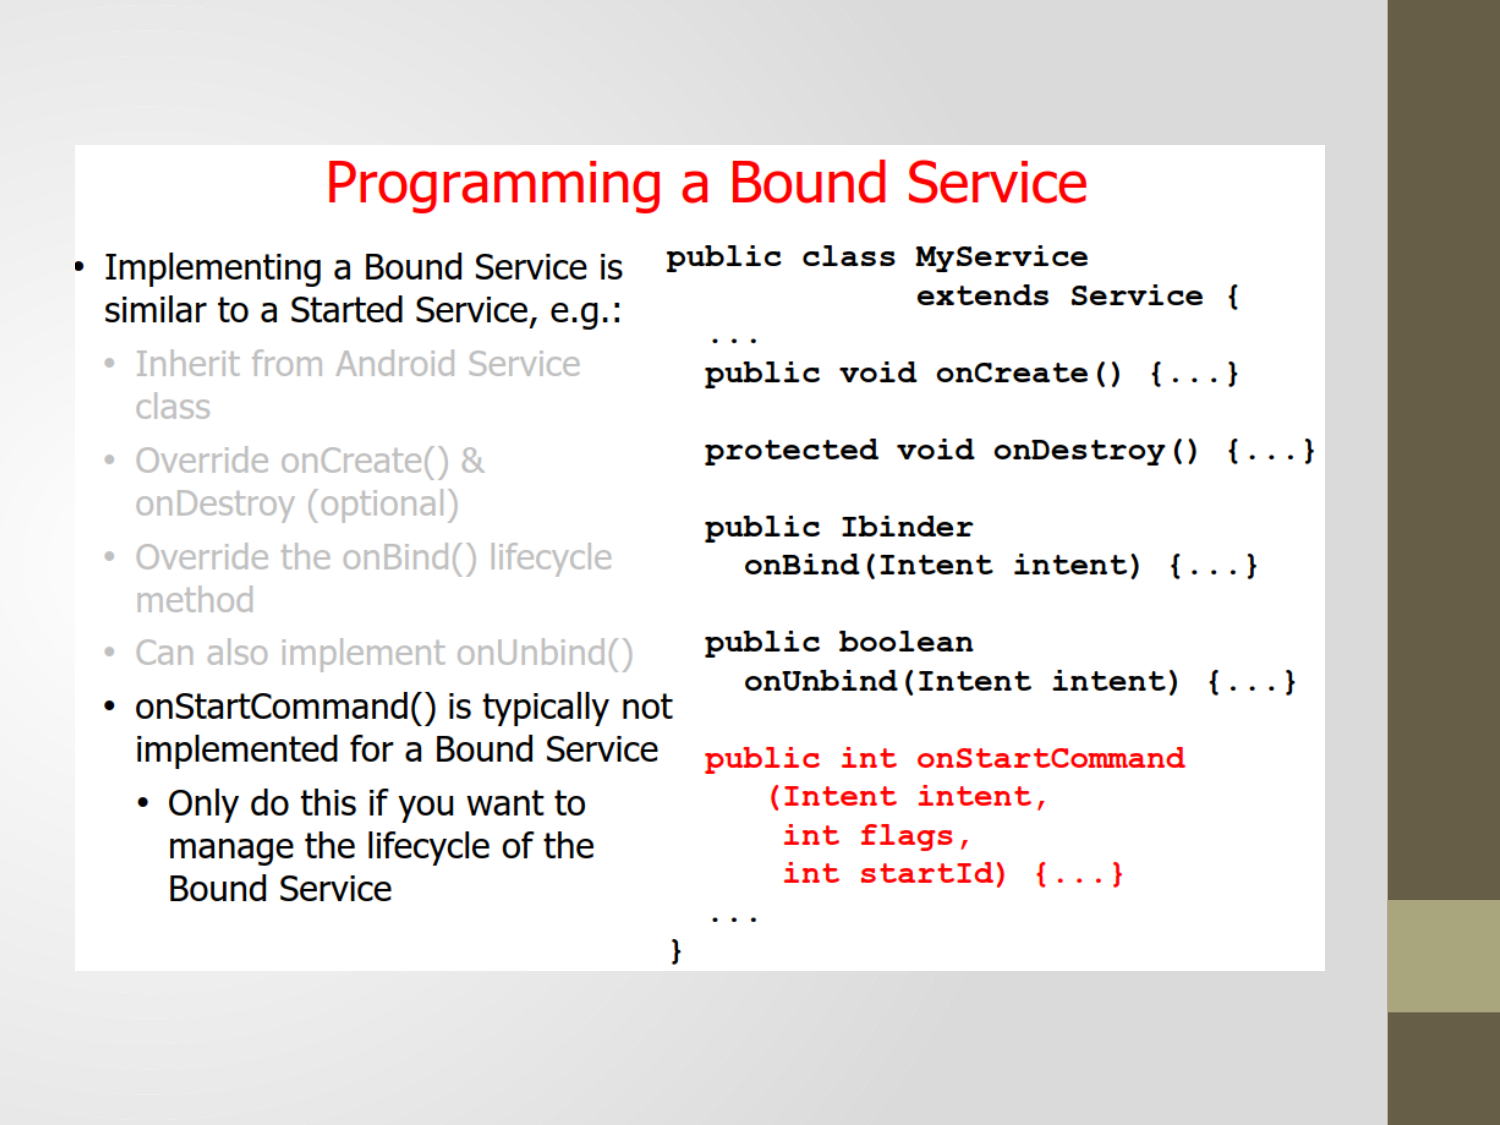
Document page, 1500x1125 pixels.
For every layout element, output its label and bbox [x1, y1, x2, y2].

list [74, 144, 1326, 972]
